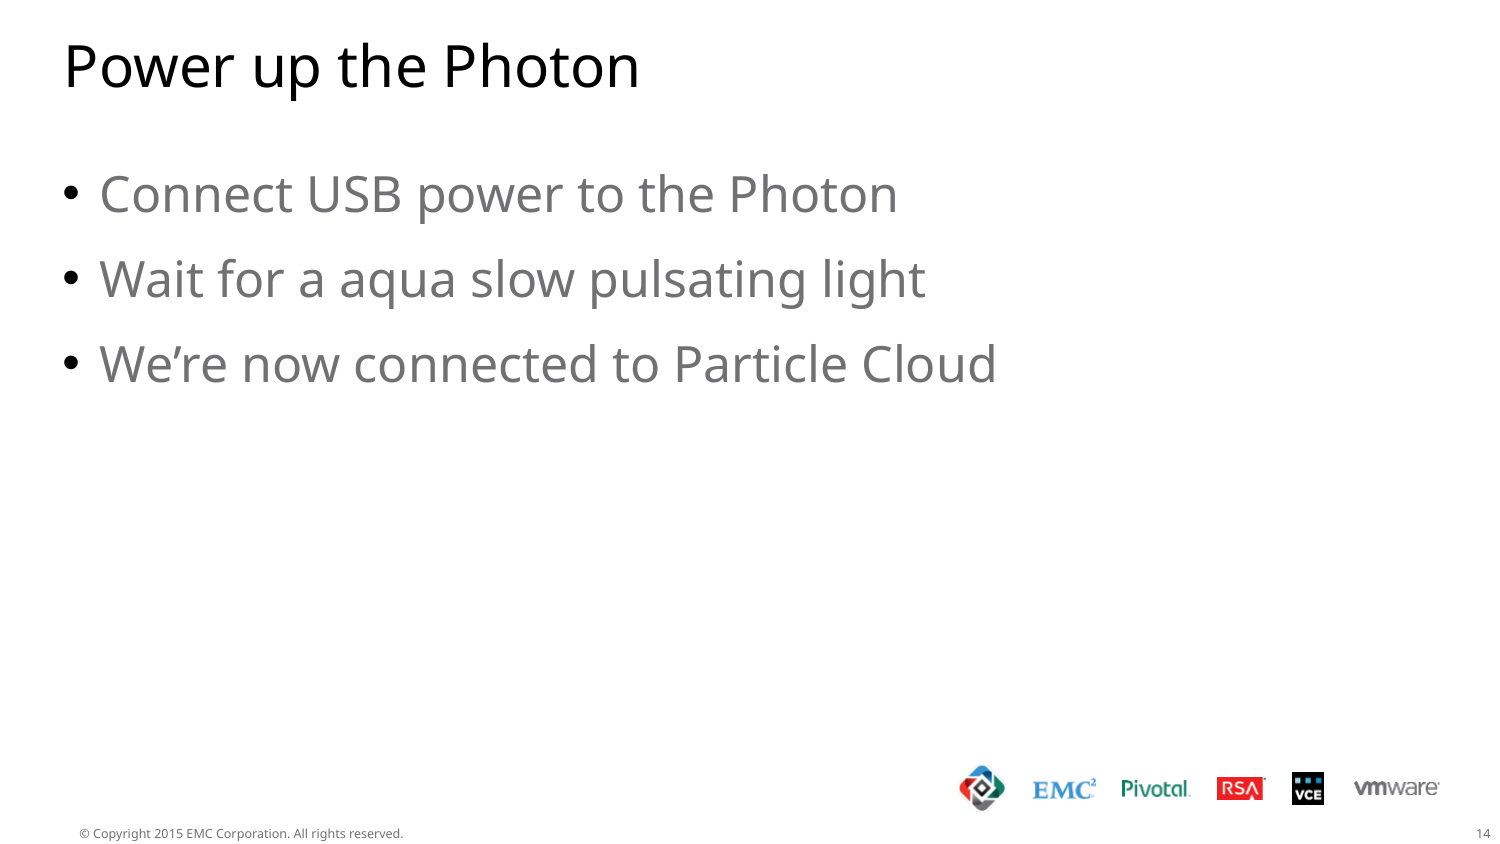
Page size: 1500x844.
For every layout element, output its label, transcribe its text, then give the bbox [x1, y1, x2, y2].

list Connect USB power to the Photon Wait for a aqua slow pulsating light We’re now connected to Particle Cloud [62, 162, 1450, 725]
picture [1122, 780, 1191, 797]
title Power up the Photon [63, 37, 1452, 113]
picture [1354, 781, 1440, 795]
picture [1217, 777, 1266, 800]
picture [1292, 772, 1324, 805]
picture [1032, 778, 1096, 799]
picture [956, 762, 1008, 814]
